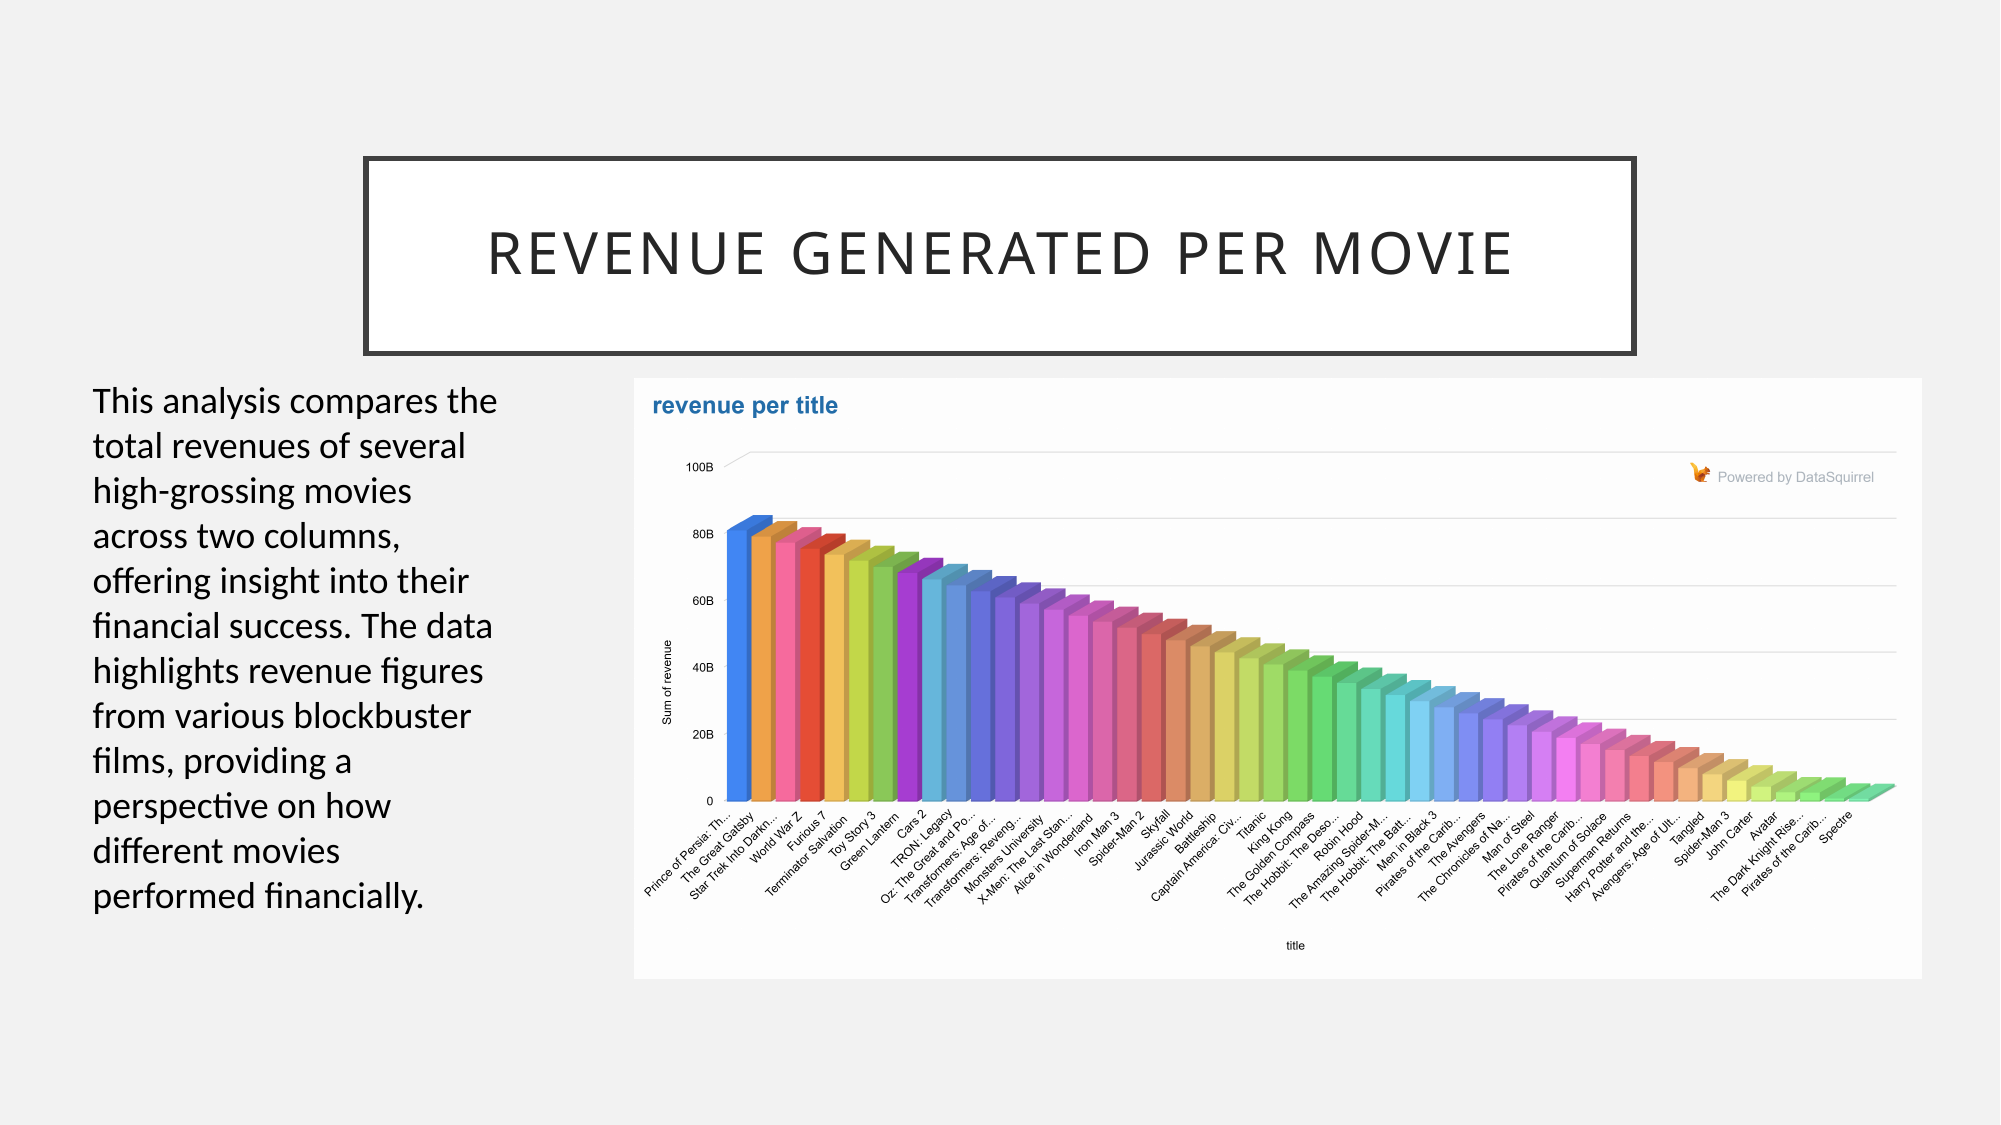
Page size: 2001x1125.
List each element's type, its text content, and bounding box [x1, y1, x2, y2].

text_box This analysis compares the total revenues of several high-grossing movies across two columns, offering insight into their financial success. The data highlights revenue figures from various blockbuster films, providing a perspective on how different movies performed financially. [77, 368, 524, 923]
title REVENUE GENERATED PER MOVIE [363, 156, 1637, 356]
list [634, 378, 1922, 979]
